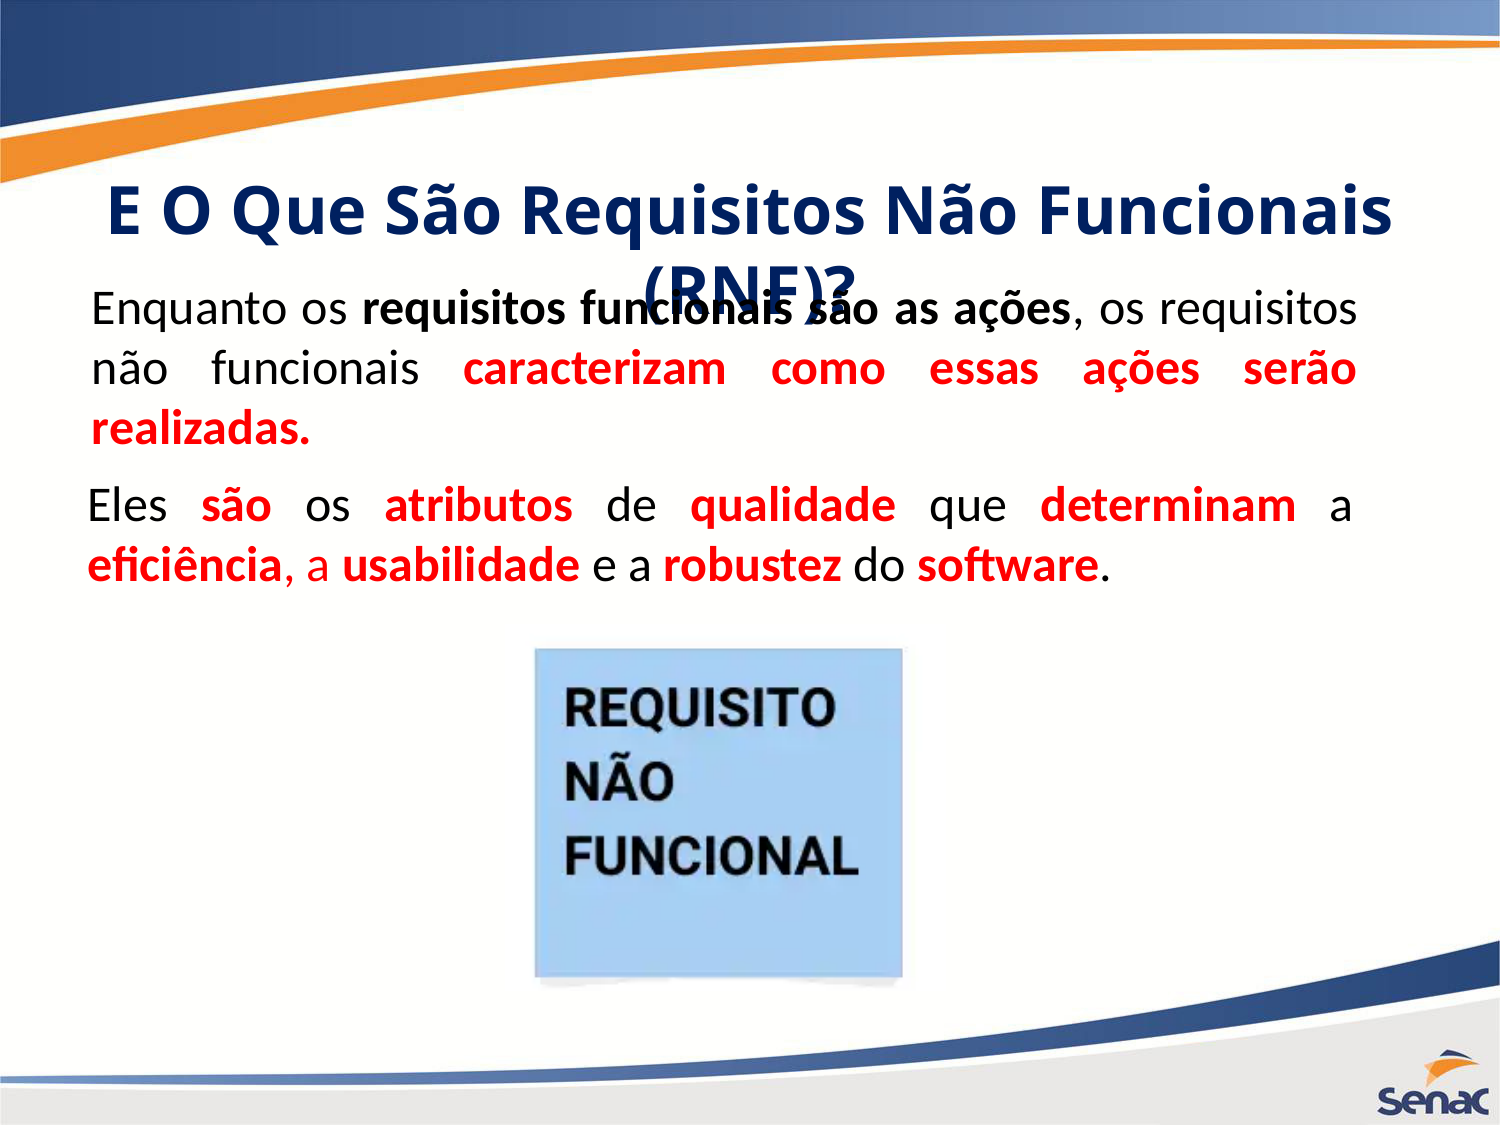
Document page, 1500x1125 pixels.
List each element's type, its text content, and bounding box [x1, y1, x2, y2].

text_box E O Que São Requisitos Não Funcionais (RNF)? [58, 160, 1442, 336]
text_box Eles são os atributos de qualidade que determinam a eficiência, a usabilidade e a robustez do software. [72, 463, 1369, 599]
picture [0, 0, 1500, 1125]
text_box Enquanto os requisitos funcionais são as ações, os requisitos não funcionais caracterizam como essas ações serão realizadas. [77, 267, 1373, 462]
